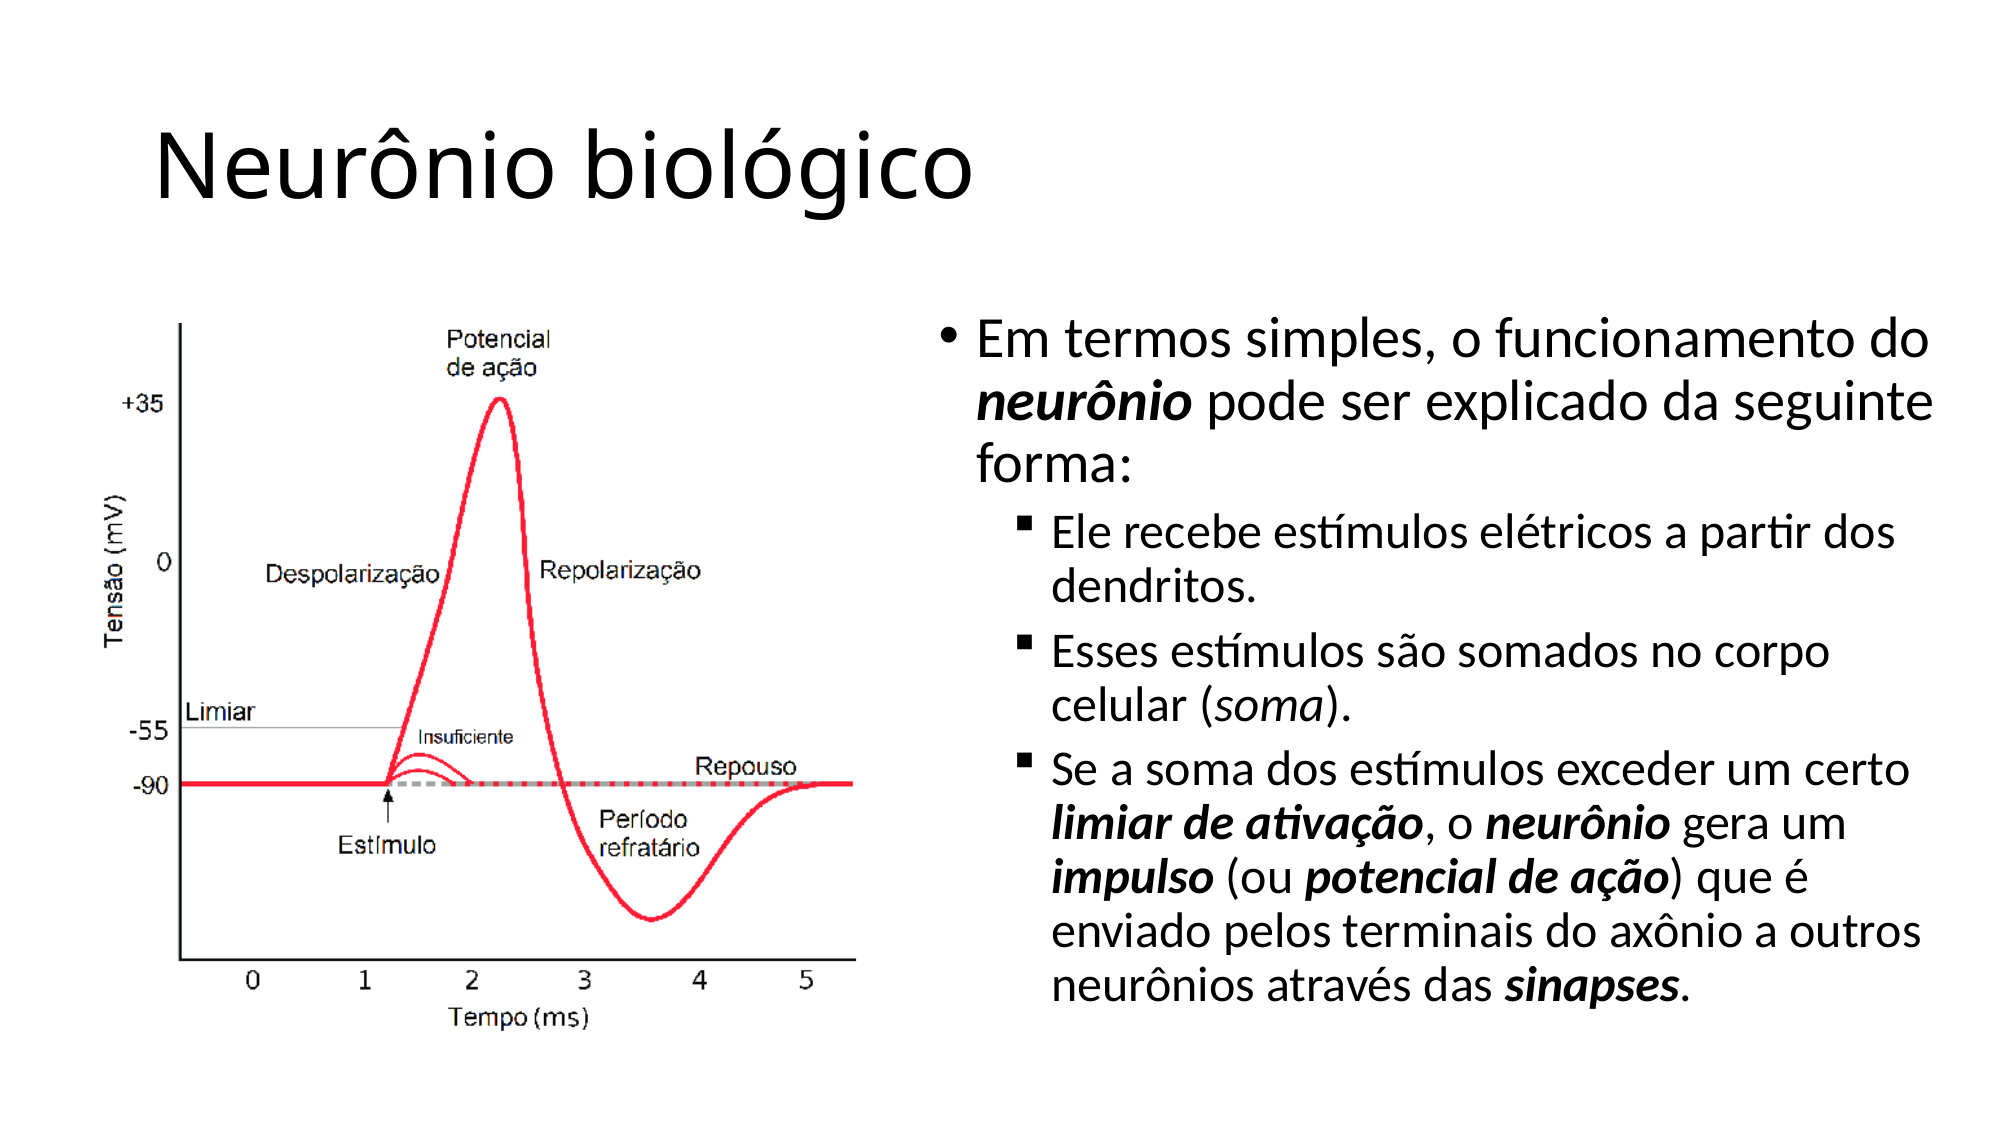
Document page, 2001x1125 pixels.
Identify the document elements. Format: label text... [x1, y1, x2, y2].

title Neurônio biológico [137, 59, 1863, 278]
picture [98, 323, 857, 1044]
list Em termos simples, o funcionamento do neurônio pode ser explicado da seguinte forma: Ele recebe estímulos elétricos a partir dos dendritos. Esses estímulos são somados no corpo celular (soma). Se a soma dos estímulos exceder um certo limiar de ativação, o neurônio gera um impulso (ou potencial de ação) que é enviado pelos terminais do axônio a outros neurônios através das sinapses. [923, 299, 1978, 1125]
